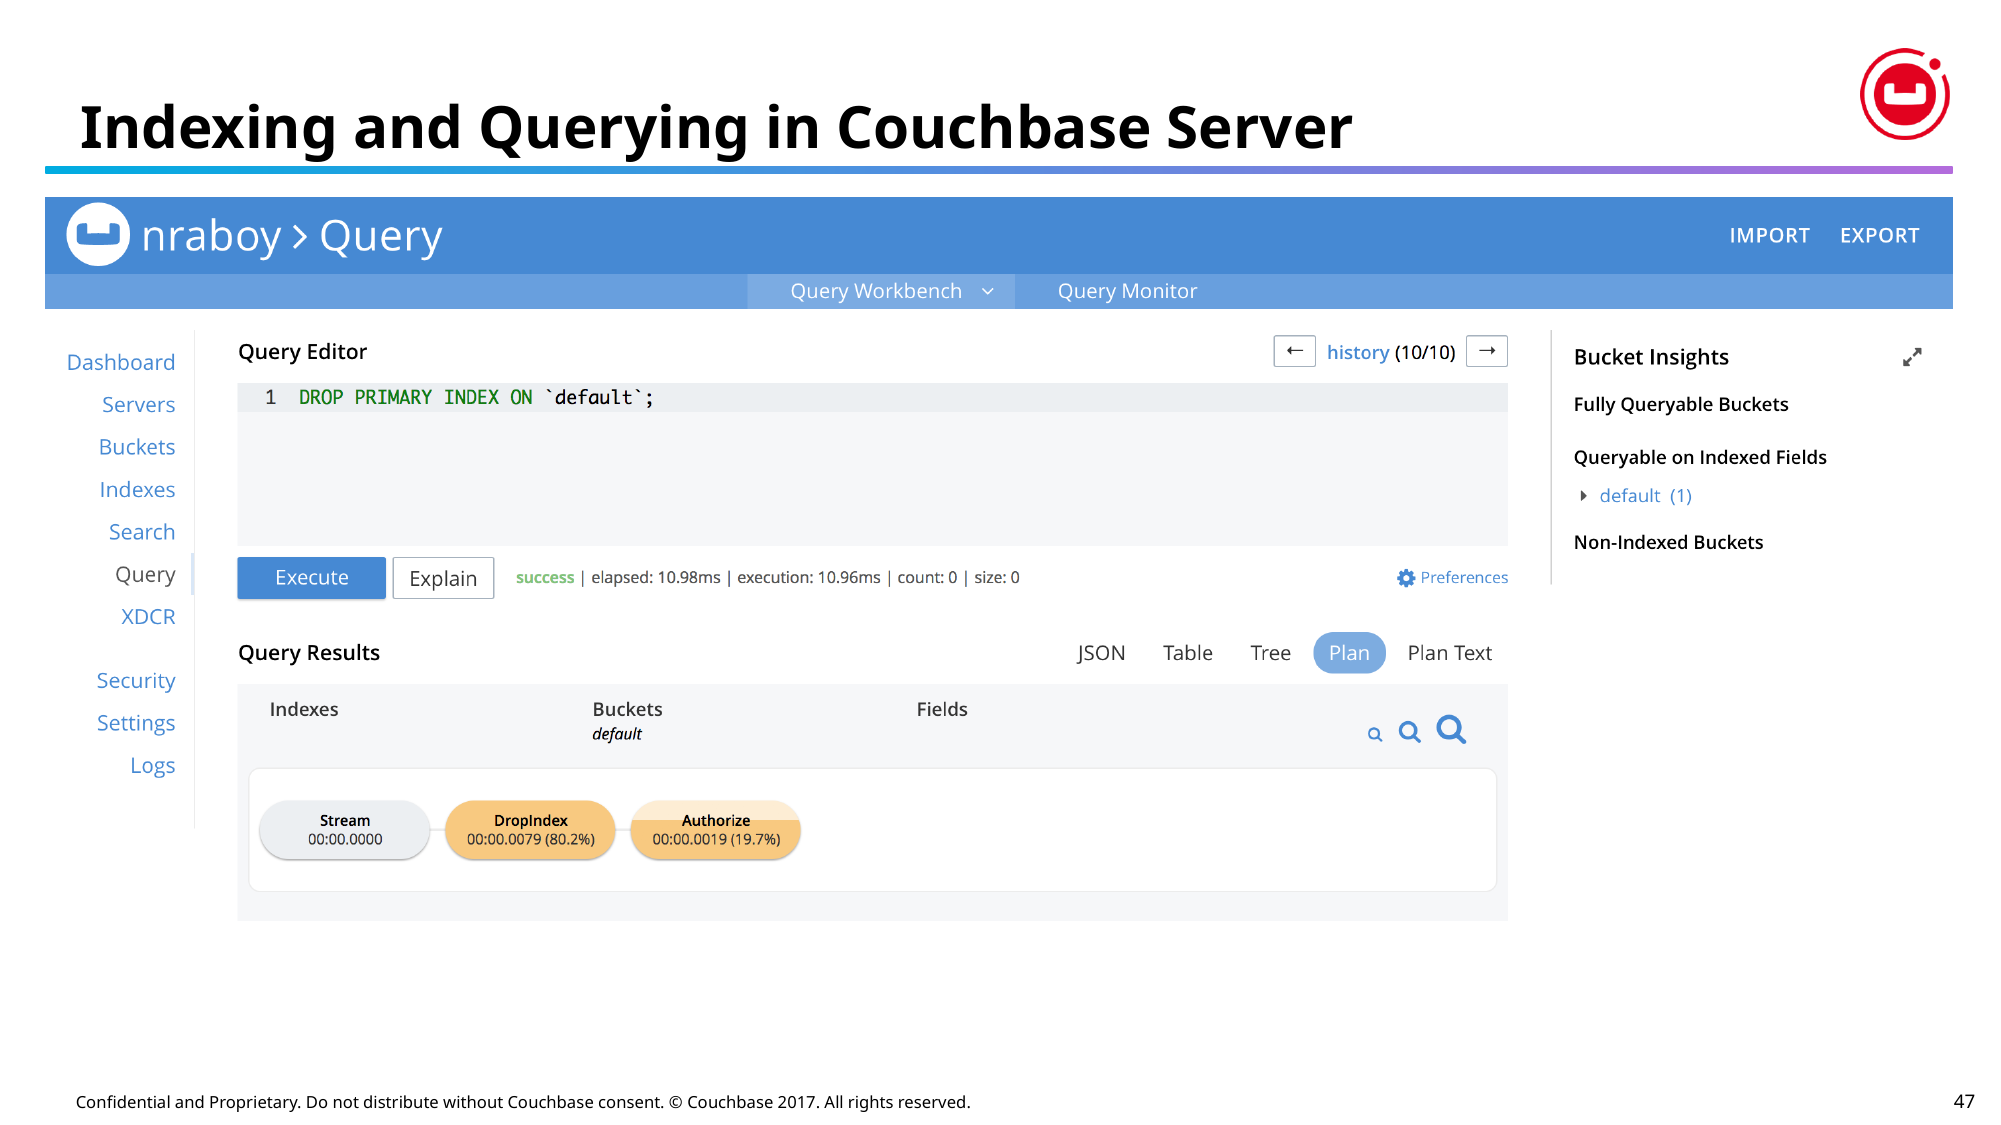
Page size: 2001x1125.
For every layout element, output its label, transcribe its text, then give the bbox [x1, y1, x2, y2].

picture [45, 197, 1953, 921]
picture [1860, 48, 1958, 140]
title Indexing and Querying in Couchbase Server [65, 84, 1768, 175]
